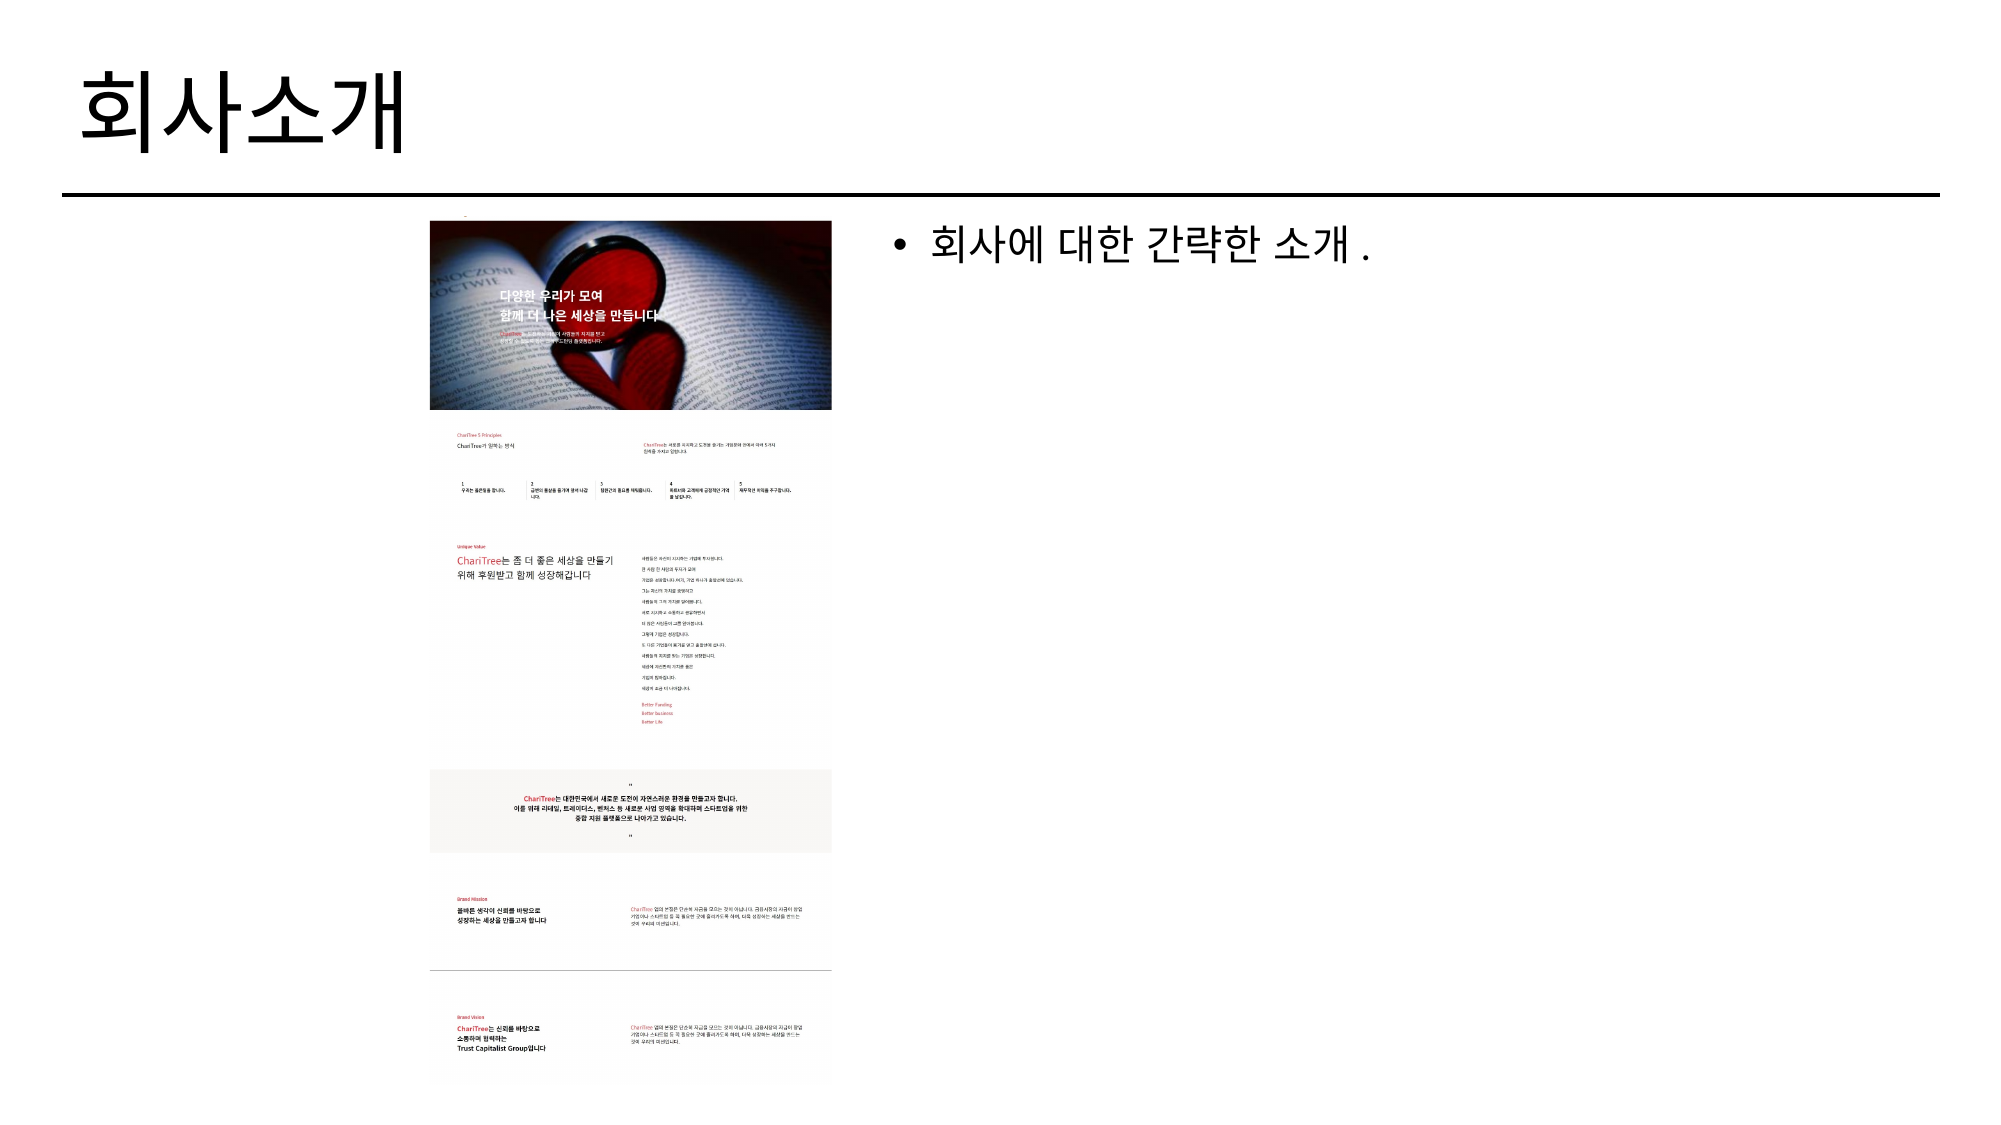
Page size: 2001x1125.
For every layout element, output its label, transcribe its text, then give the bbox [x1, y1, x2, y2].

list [429, 216, 832, 1085]
text_box 회사에 대한 간략한 소개. [877, 216, 1941, 289]
title 회사소개 [62, 59, 1941, 174]
